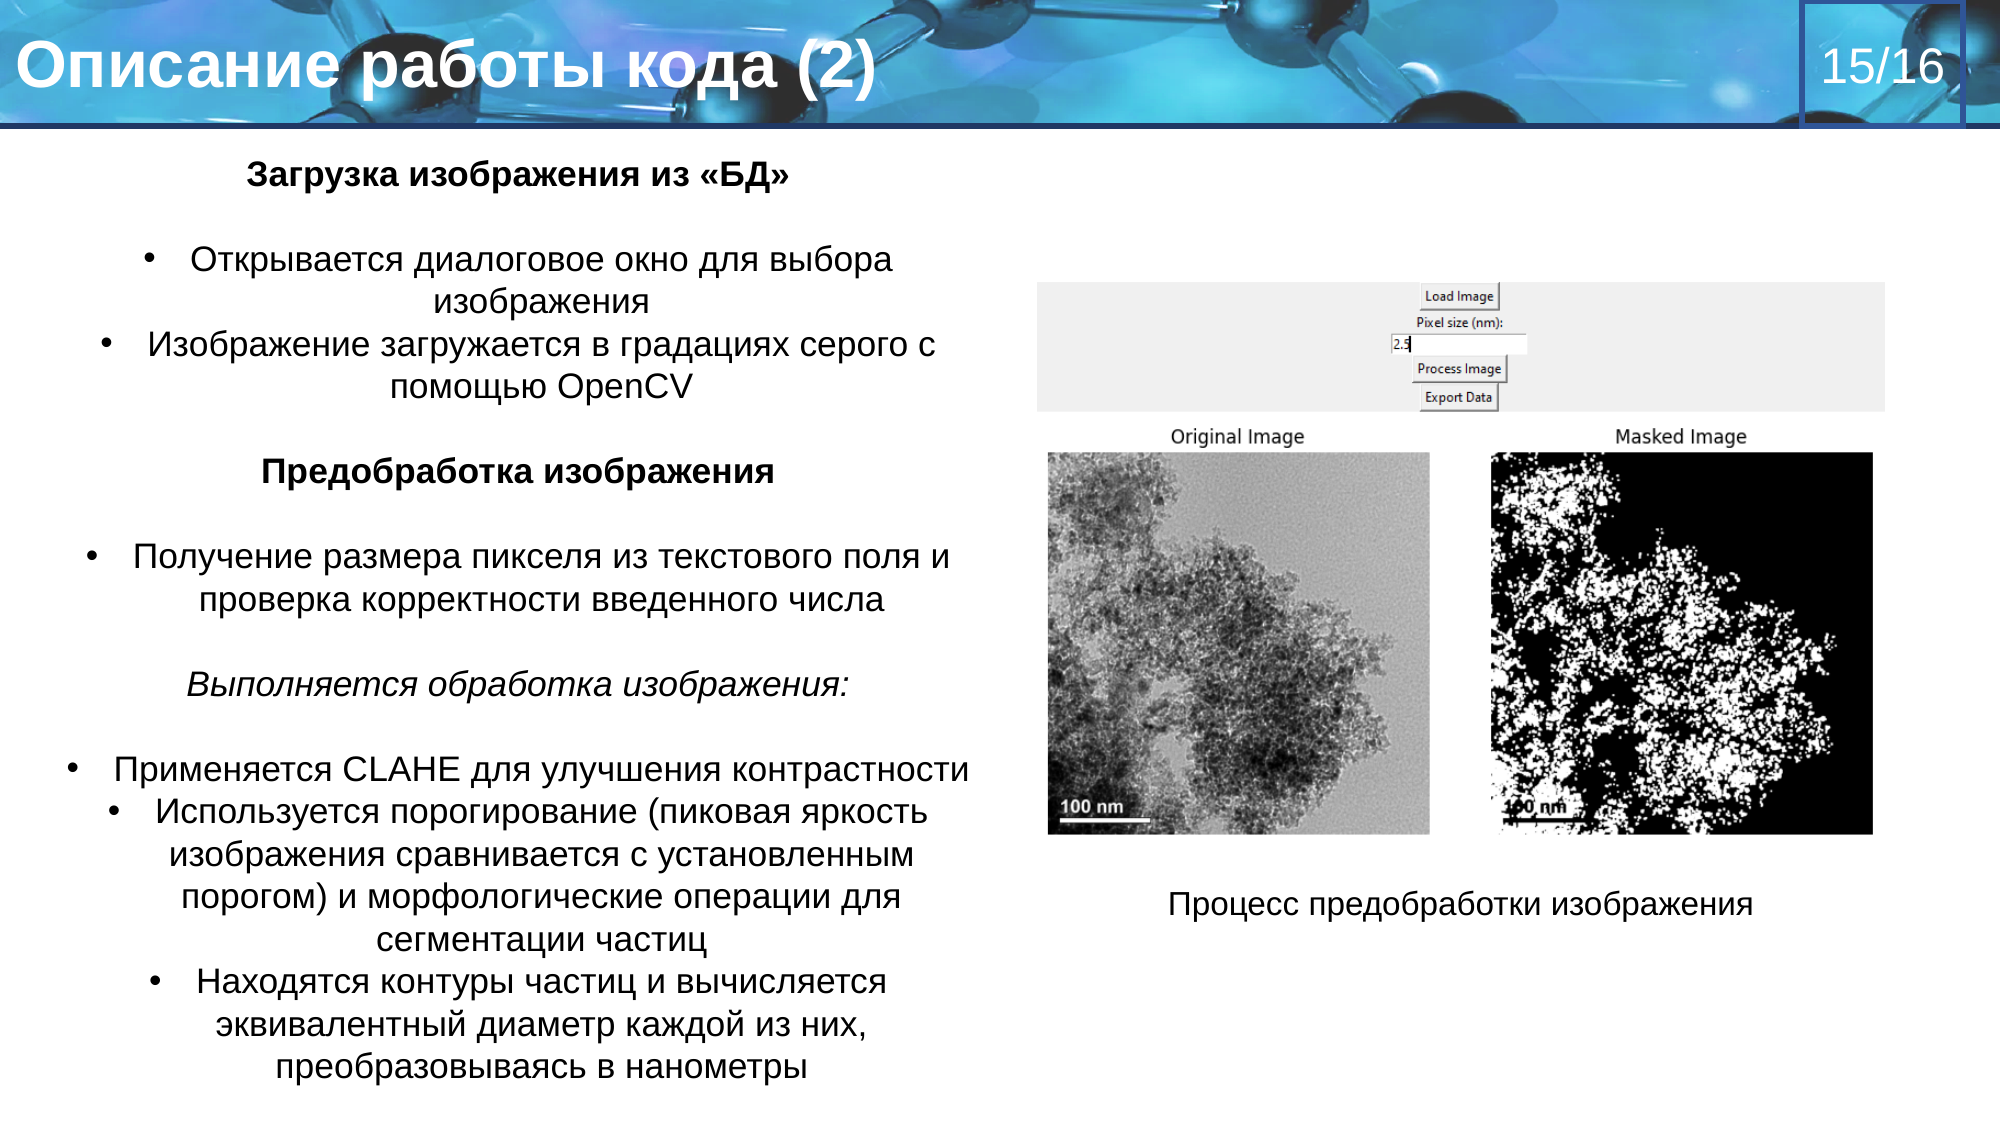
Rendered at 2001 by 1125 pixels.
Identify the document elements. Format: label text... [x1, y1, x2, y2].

picture [1037, 281, 1885, 850]
picture [0, 0, 2000, 125]
text_box Загрузка изображения из «БД» Открывается диалоговое окно для выбора изображения Изображение загружается в градациях серого с помощью OpenCV Предобработка изображения Получение размера пикселя из текстового поля и проверка корректности введенного числа Выполняется обработка изображения: Применяется CLAHE для улучшения контрастности Используется порогирование (пиковая яркость изображения сравнивается с установленным порогом) и морфологические операции для сегментации частиц Находятся контуры частиц и вычисляется эквивалентный диаметр каждой из них, преобразовываясь в нанометры [43, 143, 993, 1094]
text_box Процесс предобработки изображения [992, 874, 1930, 930]
